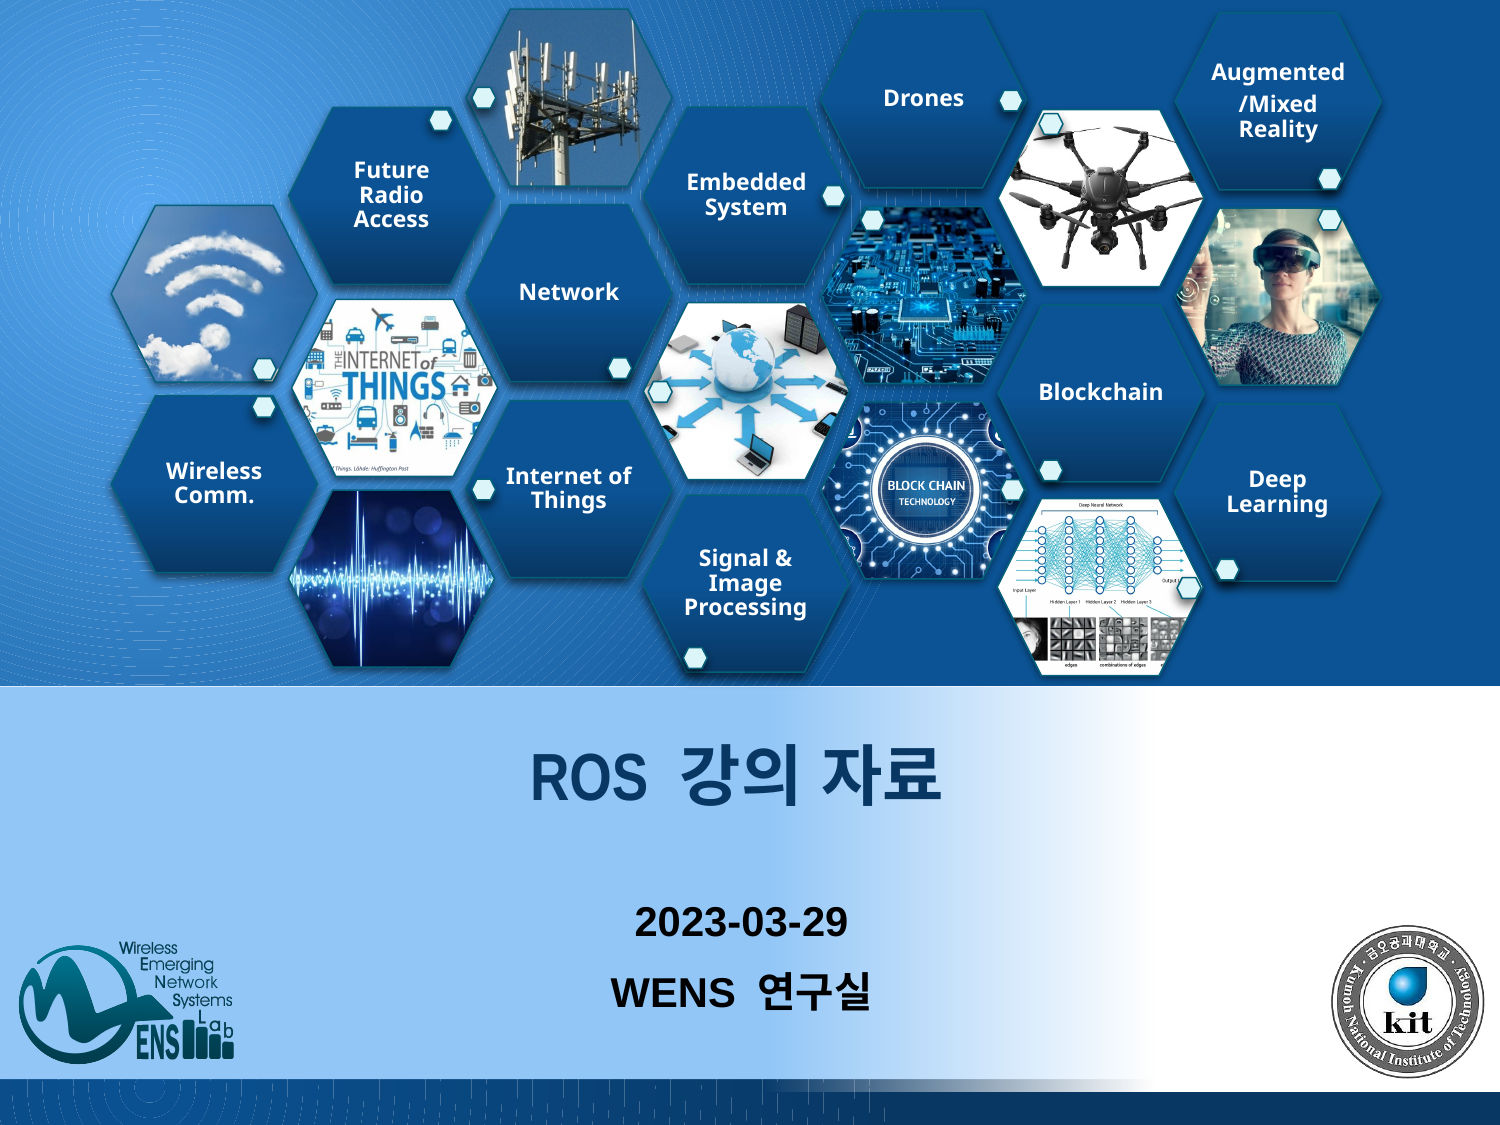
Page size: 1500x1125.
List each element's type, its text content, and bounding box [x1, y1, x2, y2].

picture [823, 208, 1025, 382]
picture [999, 500, 1196, 674]
picture [290, 492, 492, 666]
picture [645, 304, 847, 478]
picture [823, 403, 1018, 577]
picture [1000, 111, 1202, 285]
title ROS 강의 자료 [12, 702, 1462, 846]
subtitle 2023-03-29 WENS 연구실 [301, 835, 1182, 1075]
picture [1178, 210, 1379, 384]
picture [15, 894, 246, 1125]
picture [113, 207, 315, 381]
picture [1330, 924, 1485, 1079]
picture [294, 301, 496, 475]
picture [468, 11, 670, 185]
